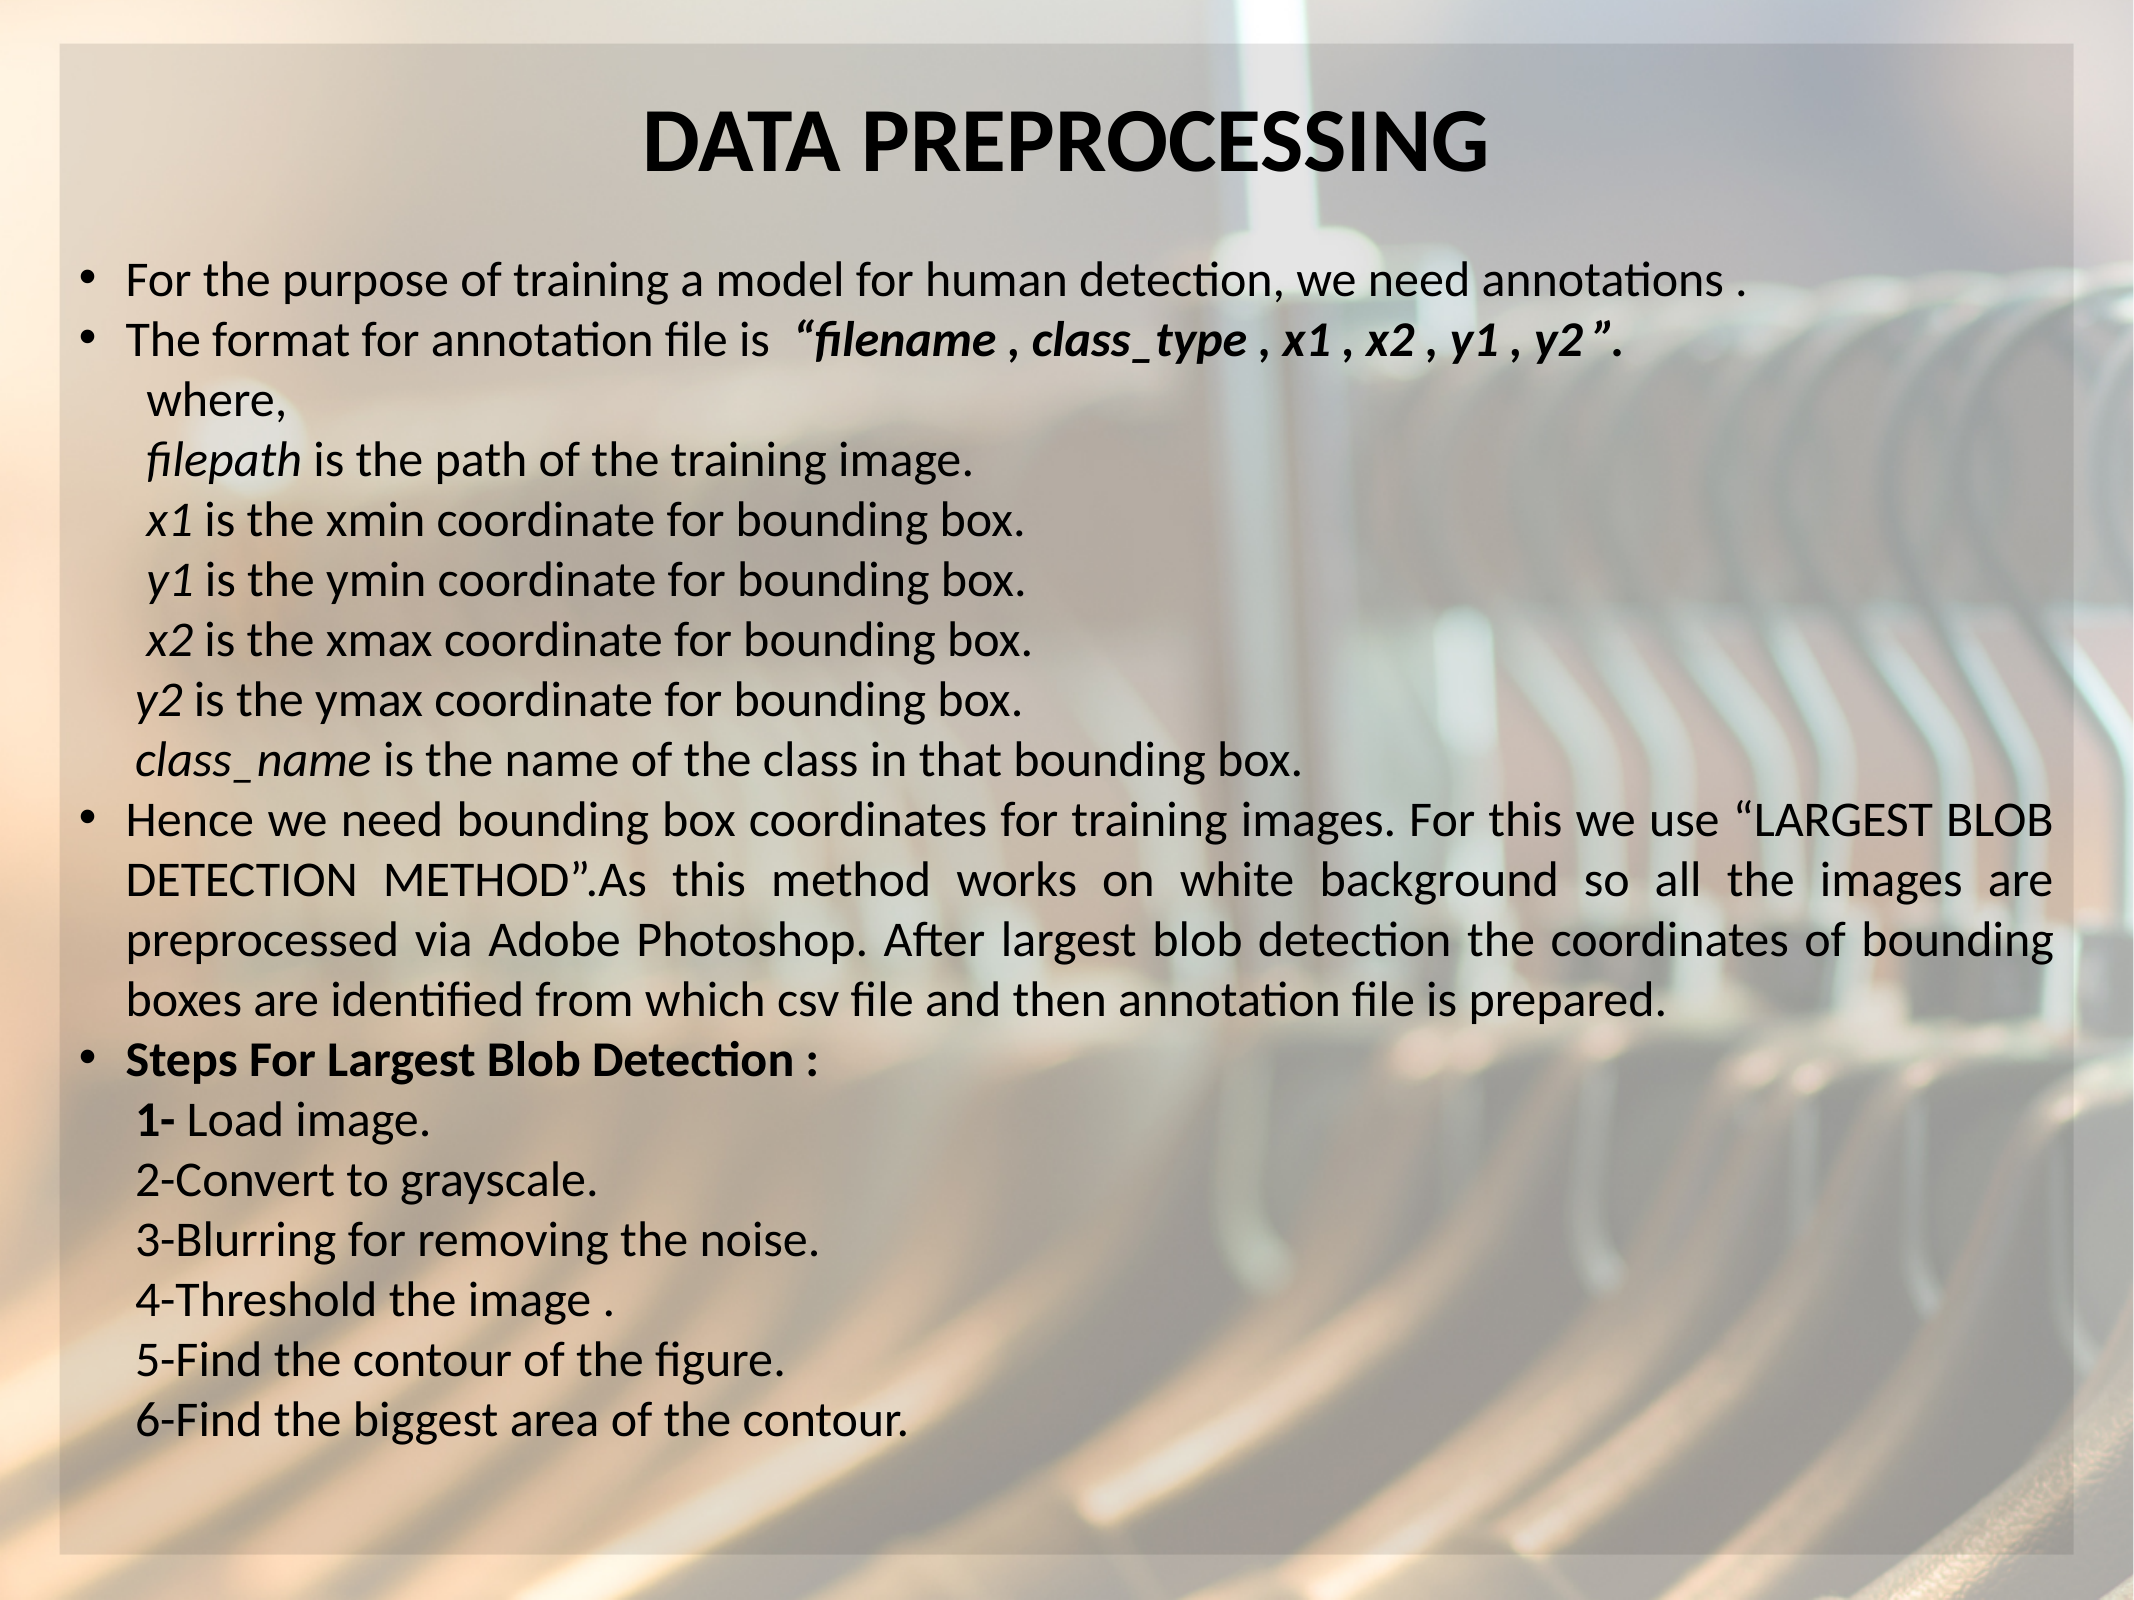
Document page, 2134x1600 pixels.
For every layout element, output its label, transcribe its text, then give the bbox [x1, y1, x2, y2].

picture [0, 0, 2134, 1600]
text_box DATA PREPROCESSING [63, 72, 2070, 197]
text_box For the purpose of training a model for human detection, we need annotations . The format for annotation file is “filename , class_type , x1 , x2 , y1 , y2 ”. where, filepath is the path of the training image. x1 is the xmin coordinate for bounding box. y1 is the ymin coordinate for bounding box. x2 is the xmax coordinate for bounding box. y2 is the ymax coordinate for bounding box. class_name is the name of the class in that bounding box. Hence we need bounding box coordinates for training images. For this we use “LARGEST BLOB DETECTION METHOD”.As this method works on white background so all the images are preprocessed via Adobe Photoshop. After largest blob detection the coordinates of bounding boxes are identified from which csv file and then annotation file is prepared. Steps For Largest Blob Detection : 1- Load image. 2-Convert to grayscale. 3-Blurring for removing the noise. 4-Threshold the image . 5-Find the contour of the figure. 6-Find the biggest area of the contour. [63, 238, 2070, 1514]
